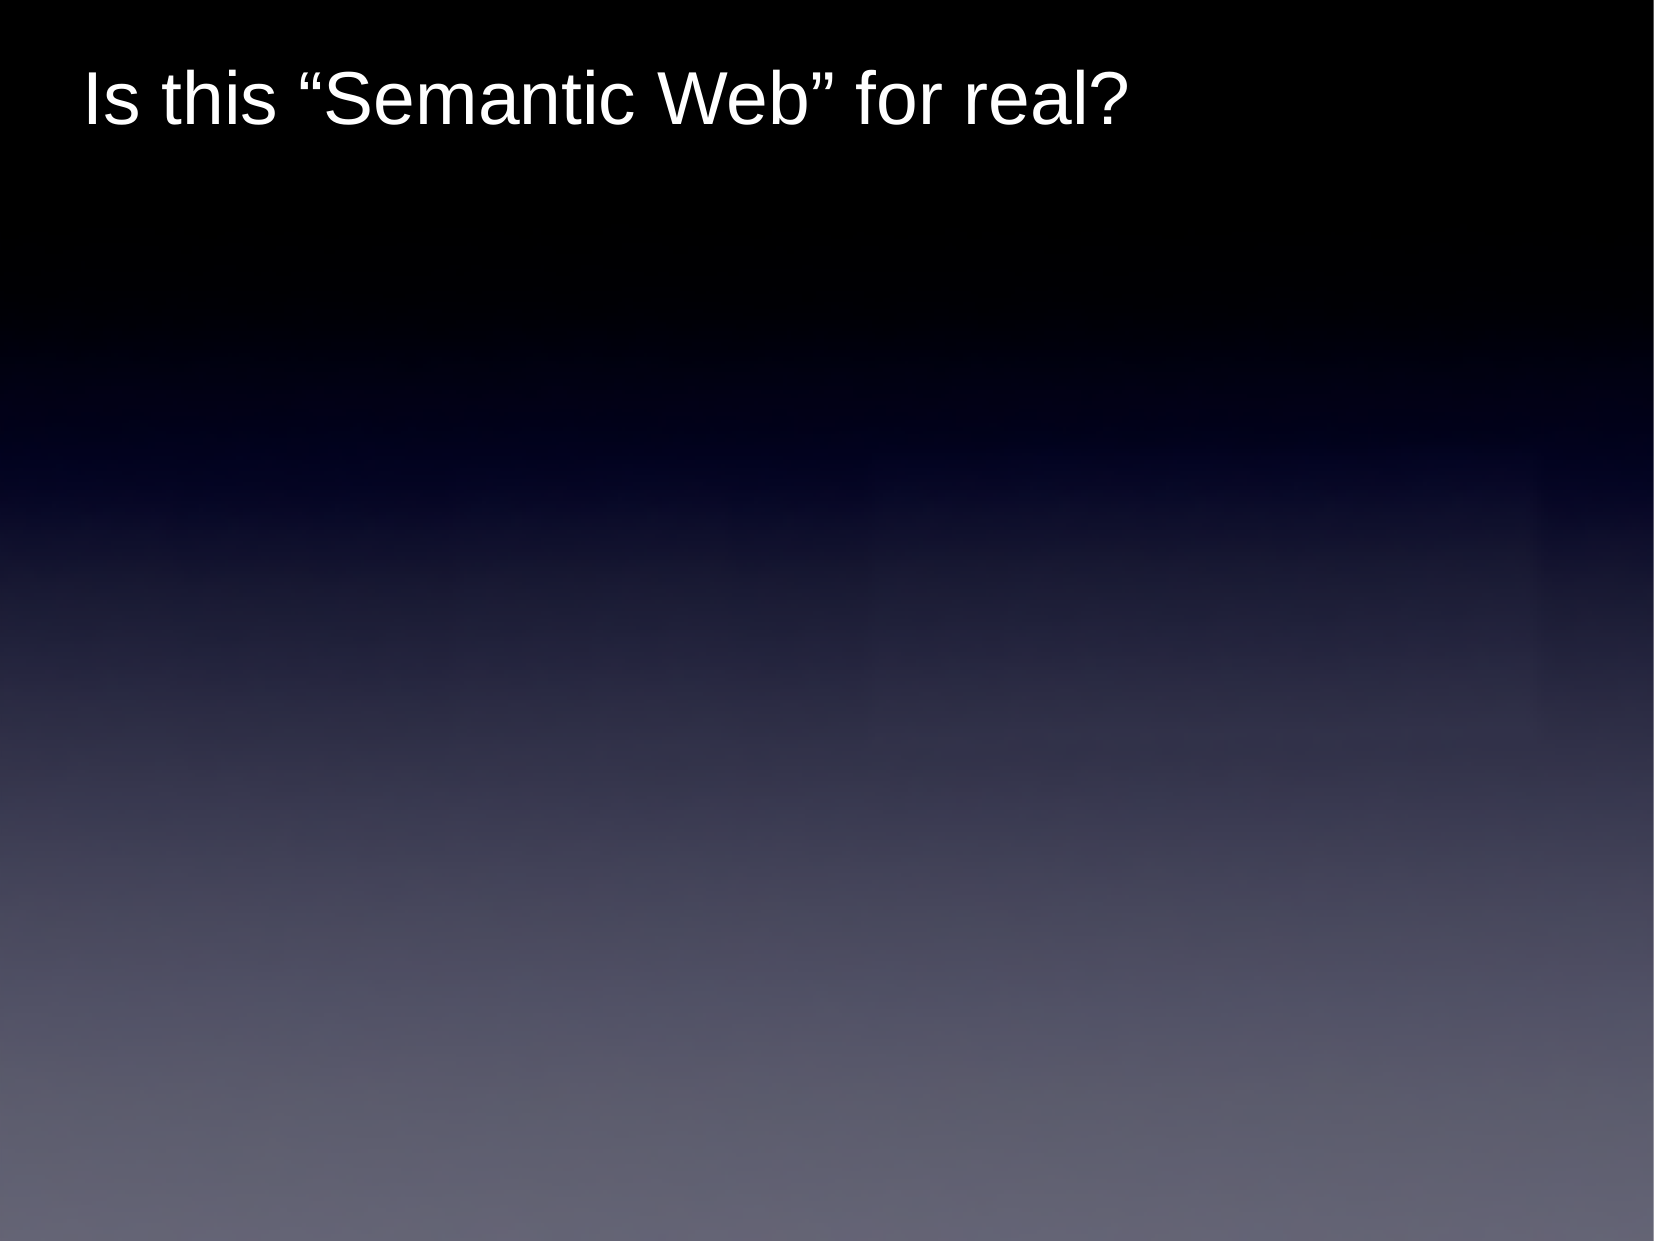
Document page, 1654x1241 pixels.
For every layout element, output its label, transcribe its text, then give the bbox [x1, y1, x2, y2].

subtitle Is this “Semantic Web” for real? [82, 49, 1571, 1109]
picture [0, 0, 1654, 1241]
